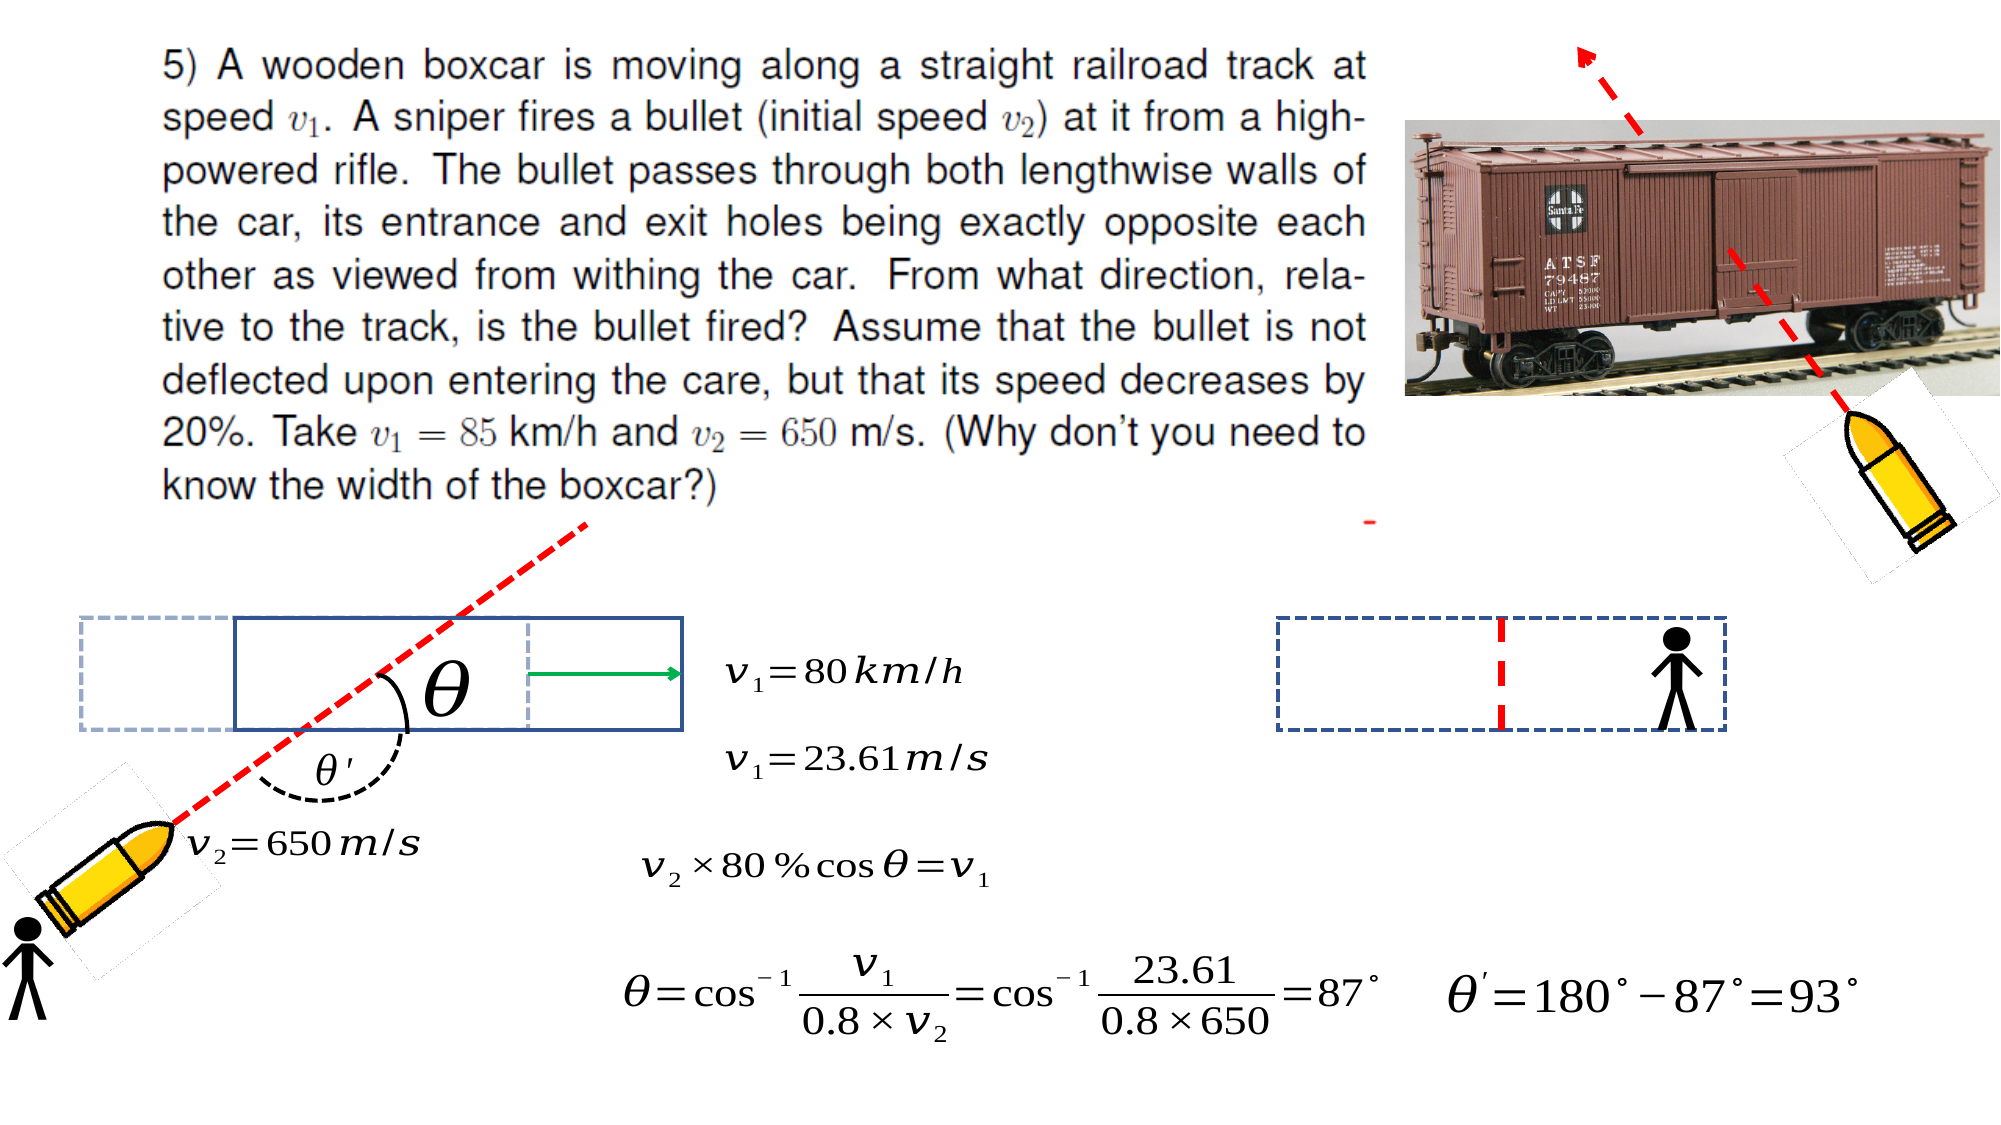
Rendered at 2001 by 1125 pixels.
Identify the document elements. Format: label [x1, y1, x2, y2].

text_box [1577, 46, 1642, 135]
text_box [80, 617, 173, 731]
text_box [587, 617, 683, 731]
text_box [1502, 617, 1726, 731]
picture [129, 37, 2000, 584]
picture [1651, 627, 1703, 730]
picture [2, 761, 220, 1020]
text_box [1724, 243, 1848, 412]
text_box [1277, 617, 1504, 731]
text_box [173, 524, 587, 824]
